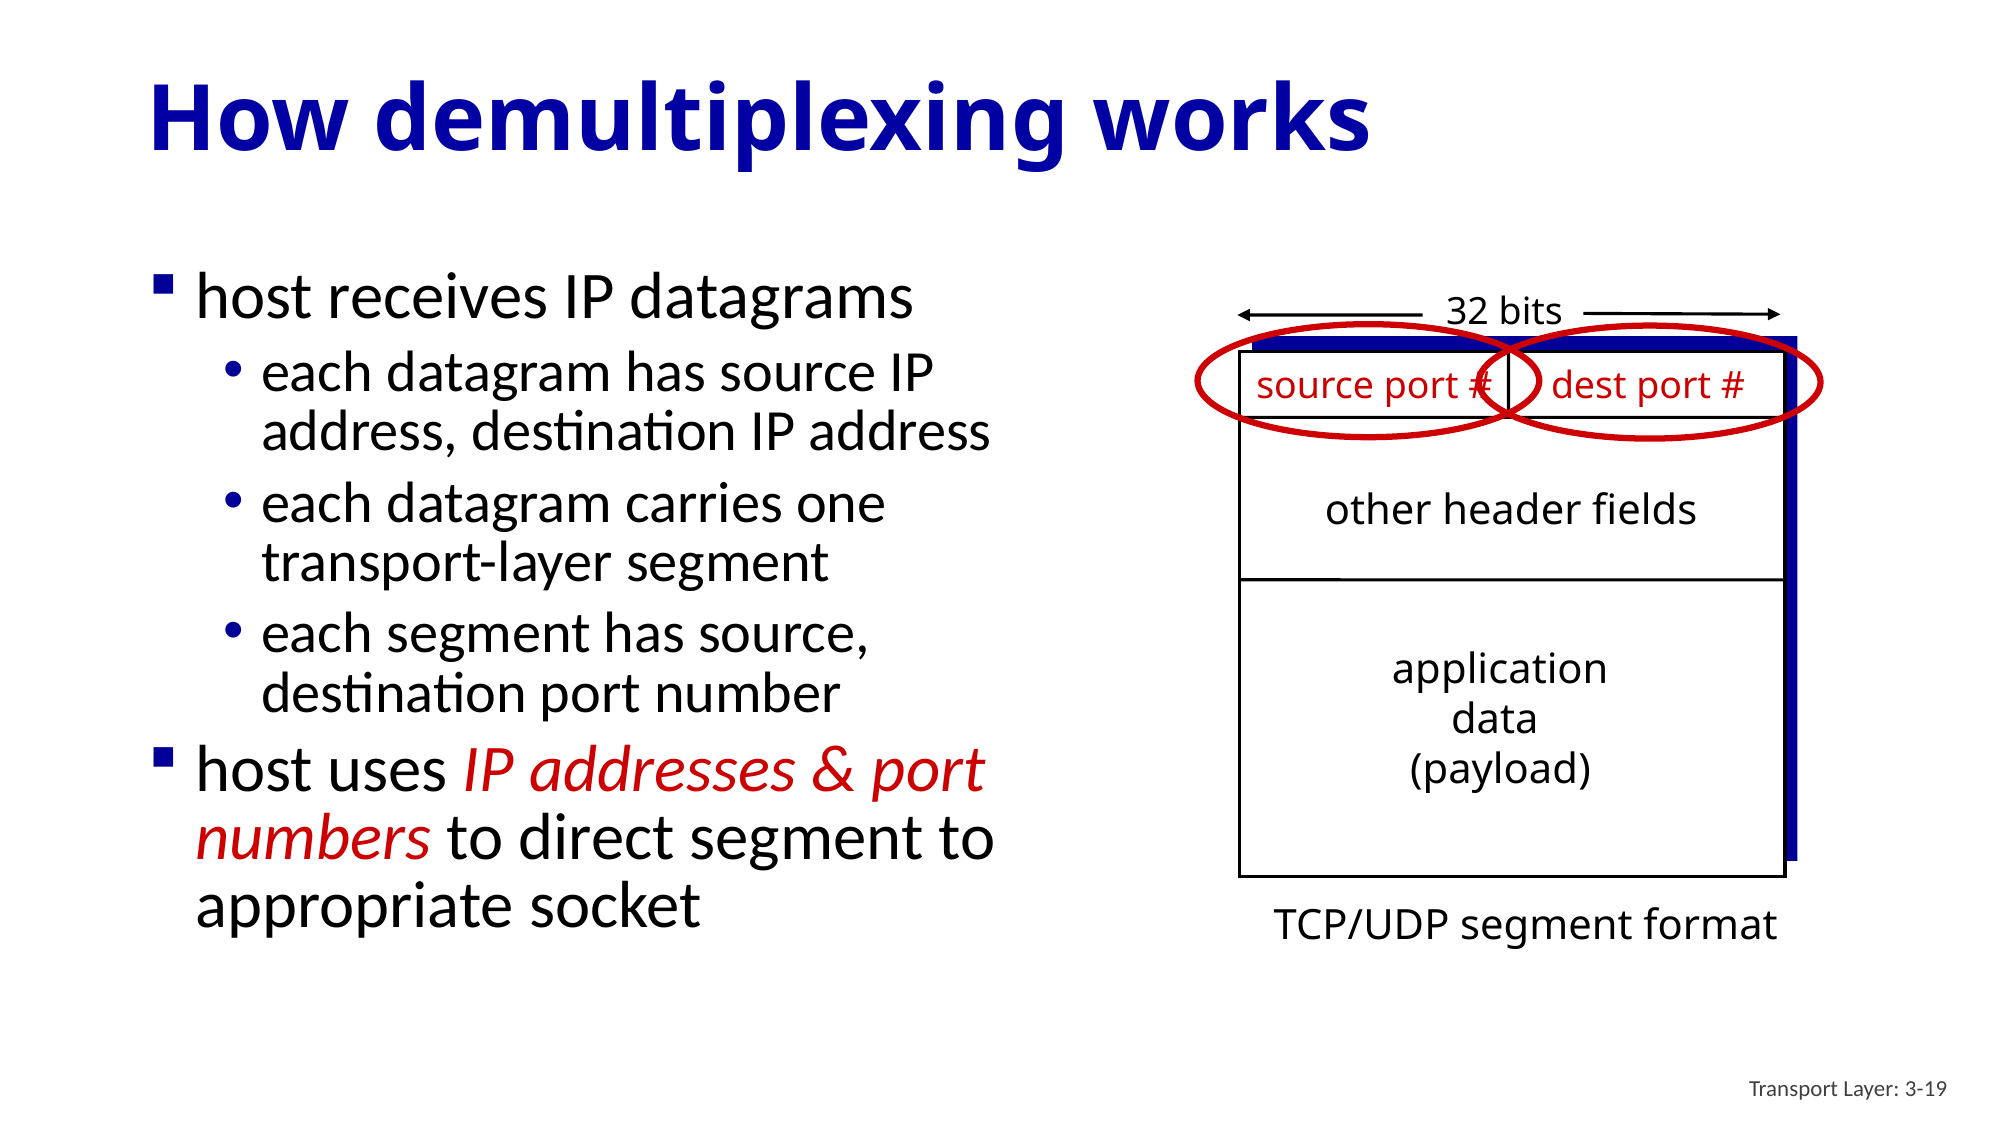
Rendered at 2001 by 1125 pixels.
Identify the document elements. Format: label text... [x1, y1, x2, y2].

title How demultiplexing works [131, 47, 1952, 195]
slide_number Transport Layer: 3-19 [1512, 1056, 1963, 1117]
text_box [1798, 353, 1822, 411]
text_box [1237, 279, 1798, 956]
text_box host receives IP datagrams each datagram has source IP address, destination IP address each datagram carries one transport-layer segment each segment has source, destination port number host uses IP addresses & port numbers to direct segment to appropriate socket [133, 256, 1069, 715]
text_box [1196, 343, 1237, 418]
